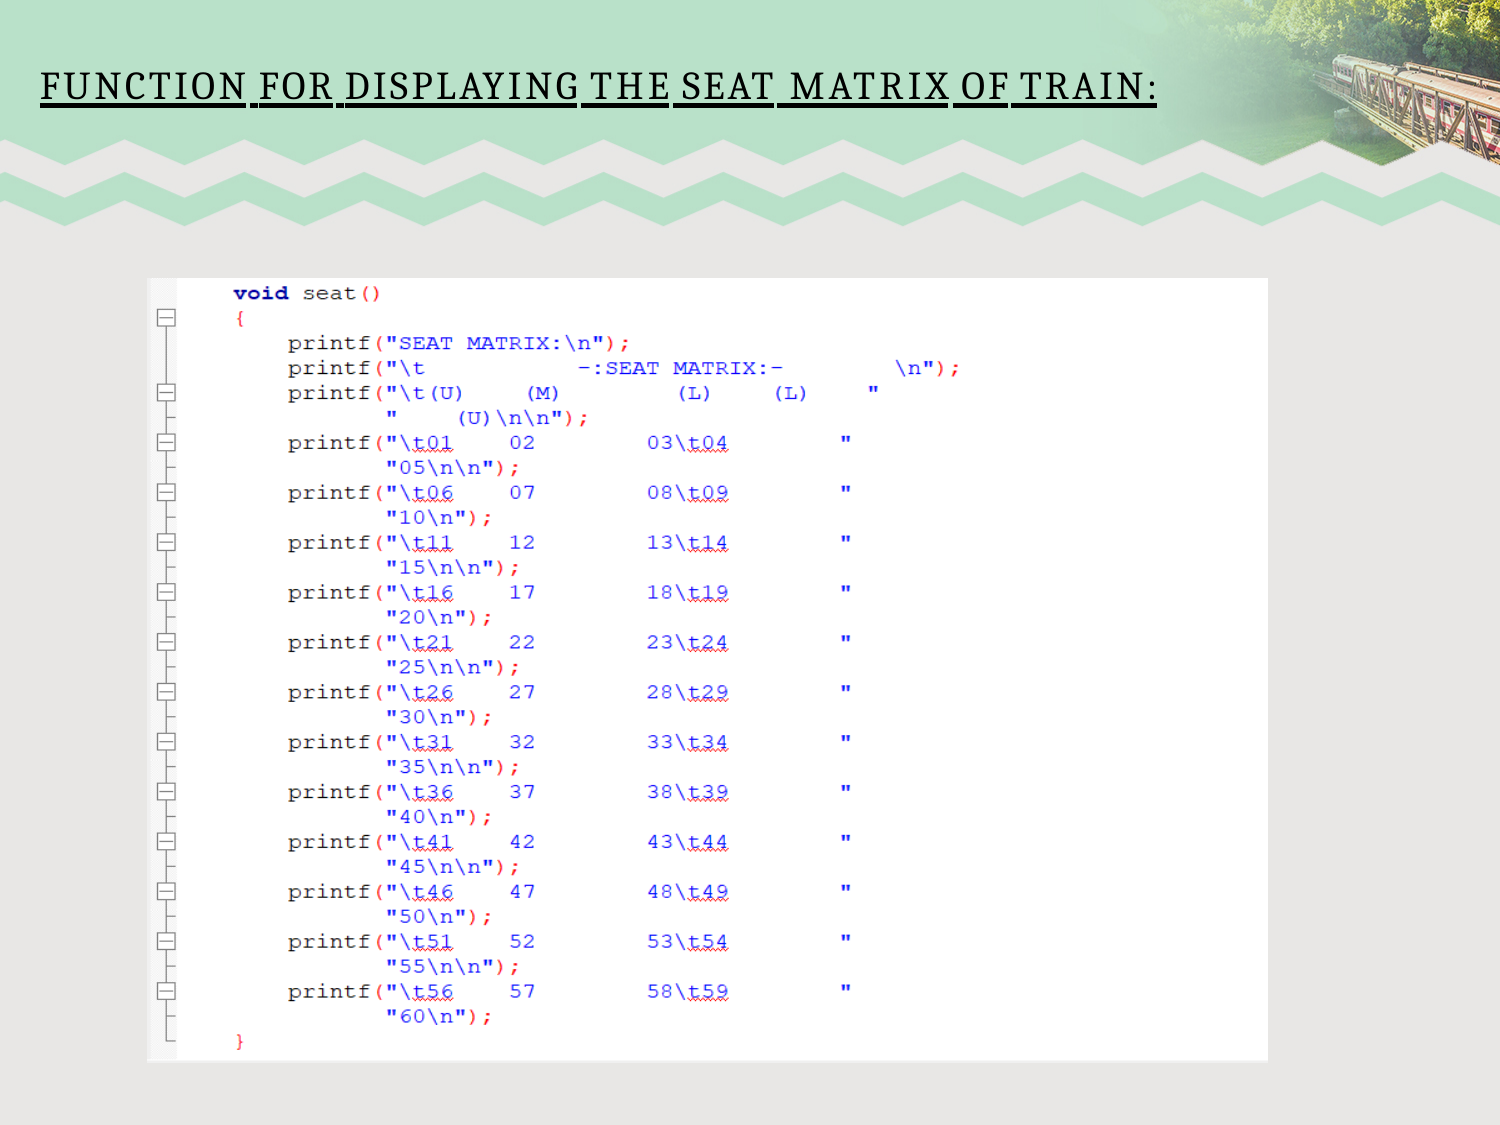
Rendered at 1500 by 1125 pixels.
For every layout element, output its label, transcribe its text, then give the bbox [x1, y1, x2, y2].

list [67, 210, 1425, 1012]
picture [0, 0, 1500, 1125]
text_box FUNCTION FOR DISPLAYING THE SEAT MATRIX OF TRAIN: [37, 48, 1500, 108]
